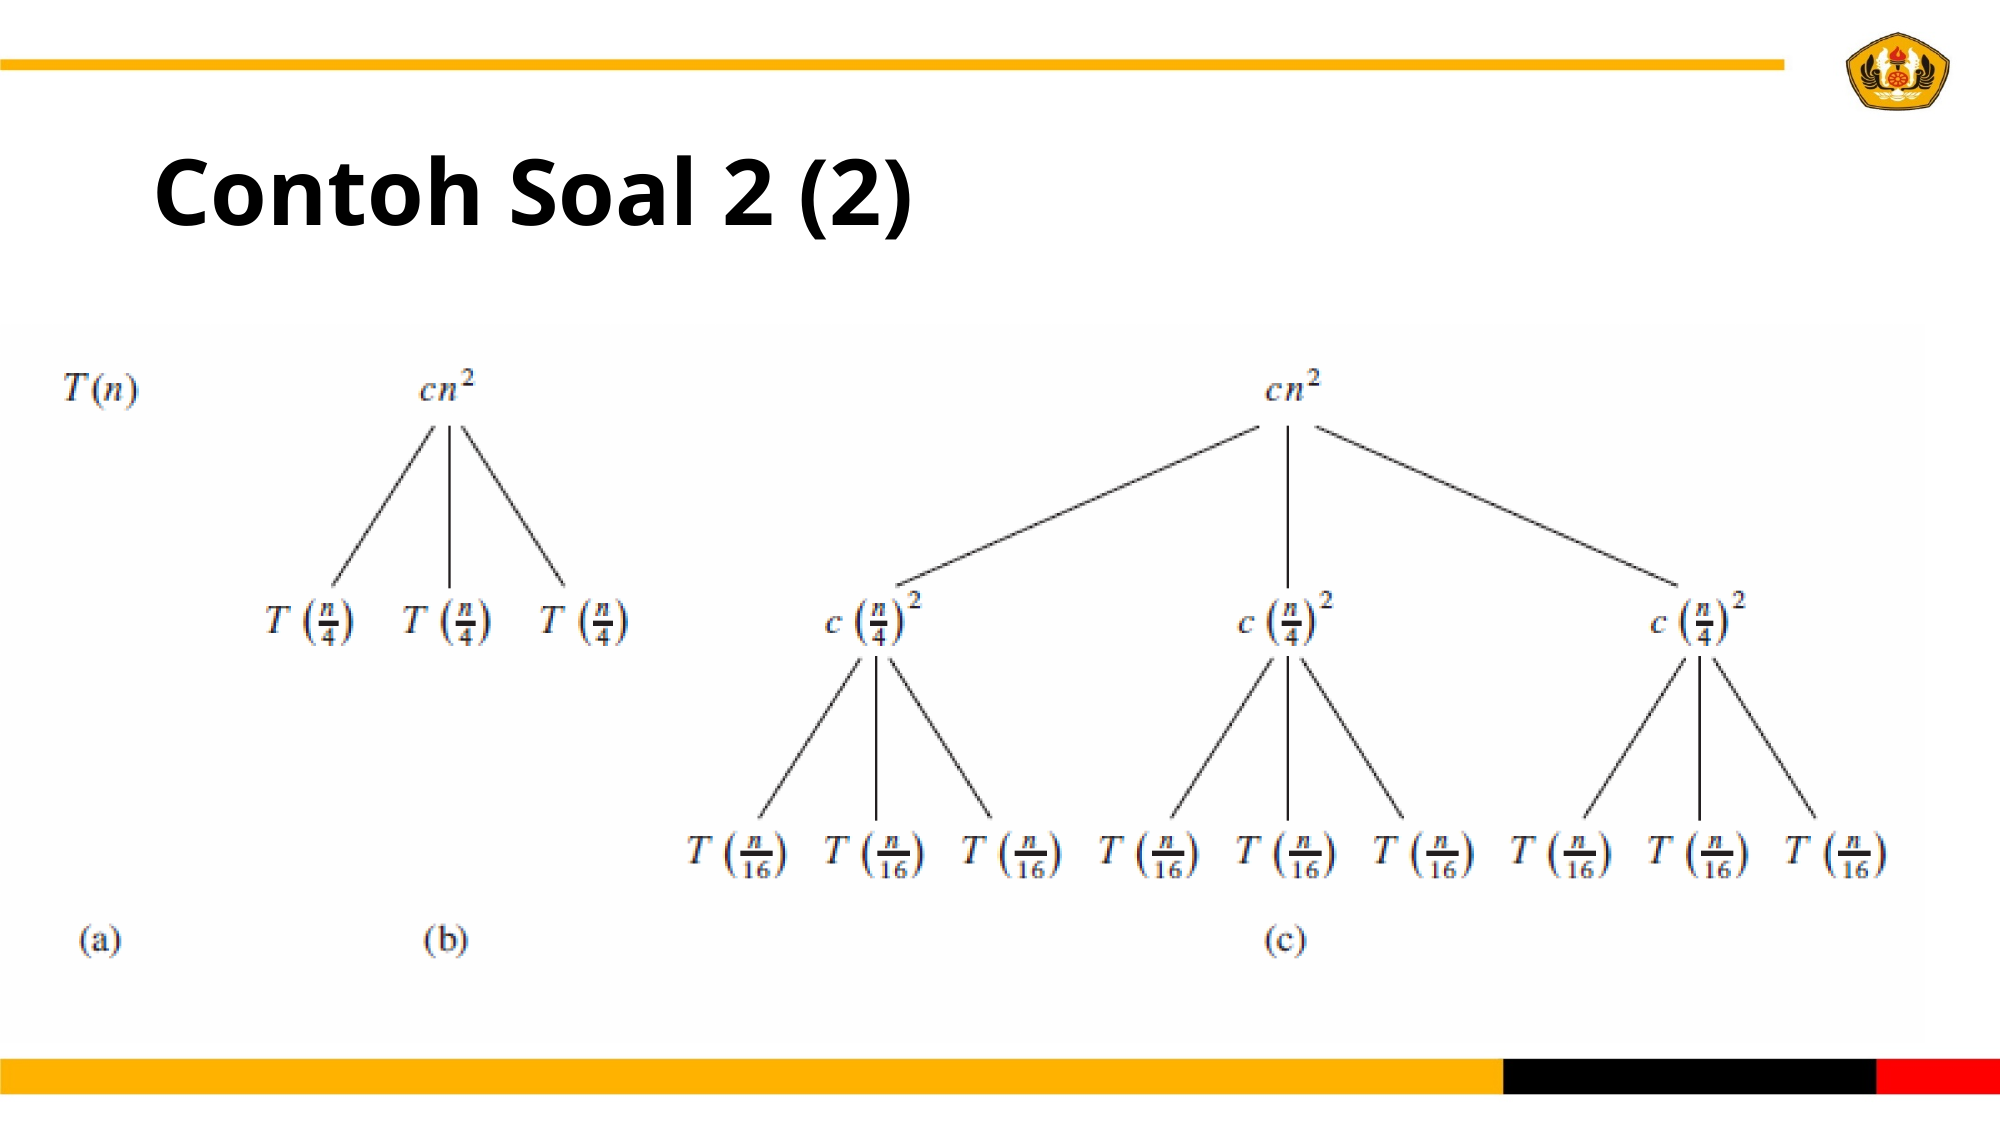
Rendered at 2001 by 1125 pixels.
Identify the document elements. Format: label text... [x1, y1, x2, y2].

picture [0, 0, 2000, 1125]
title Contoh Soal 2 (2) [137, 114, 1863, 278]
